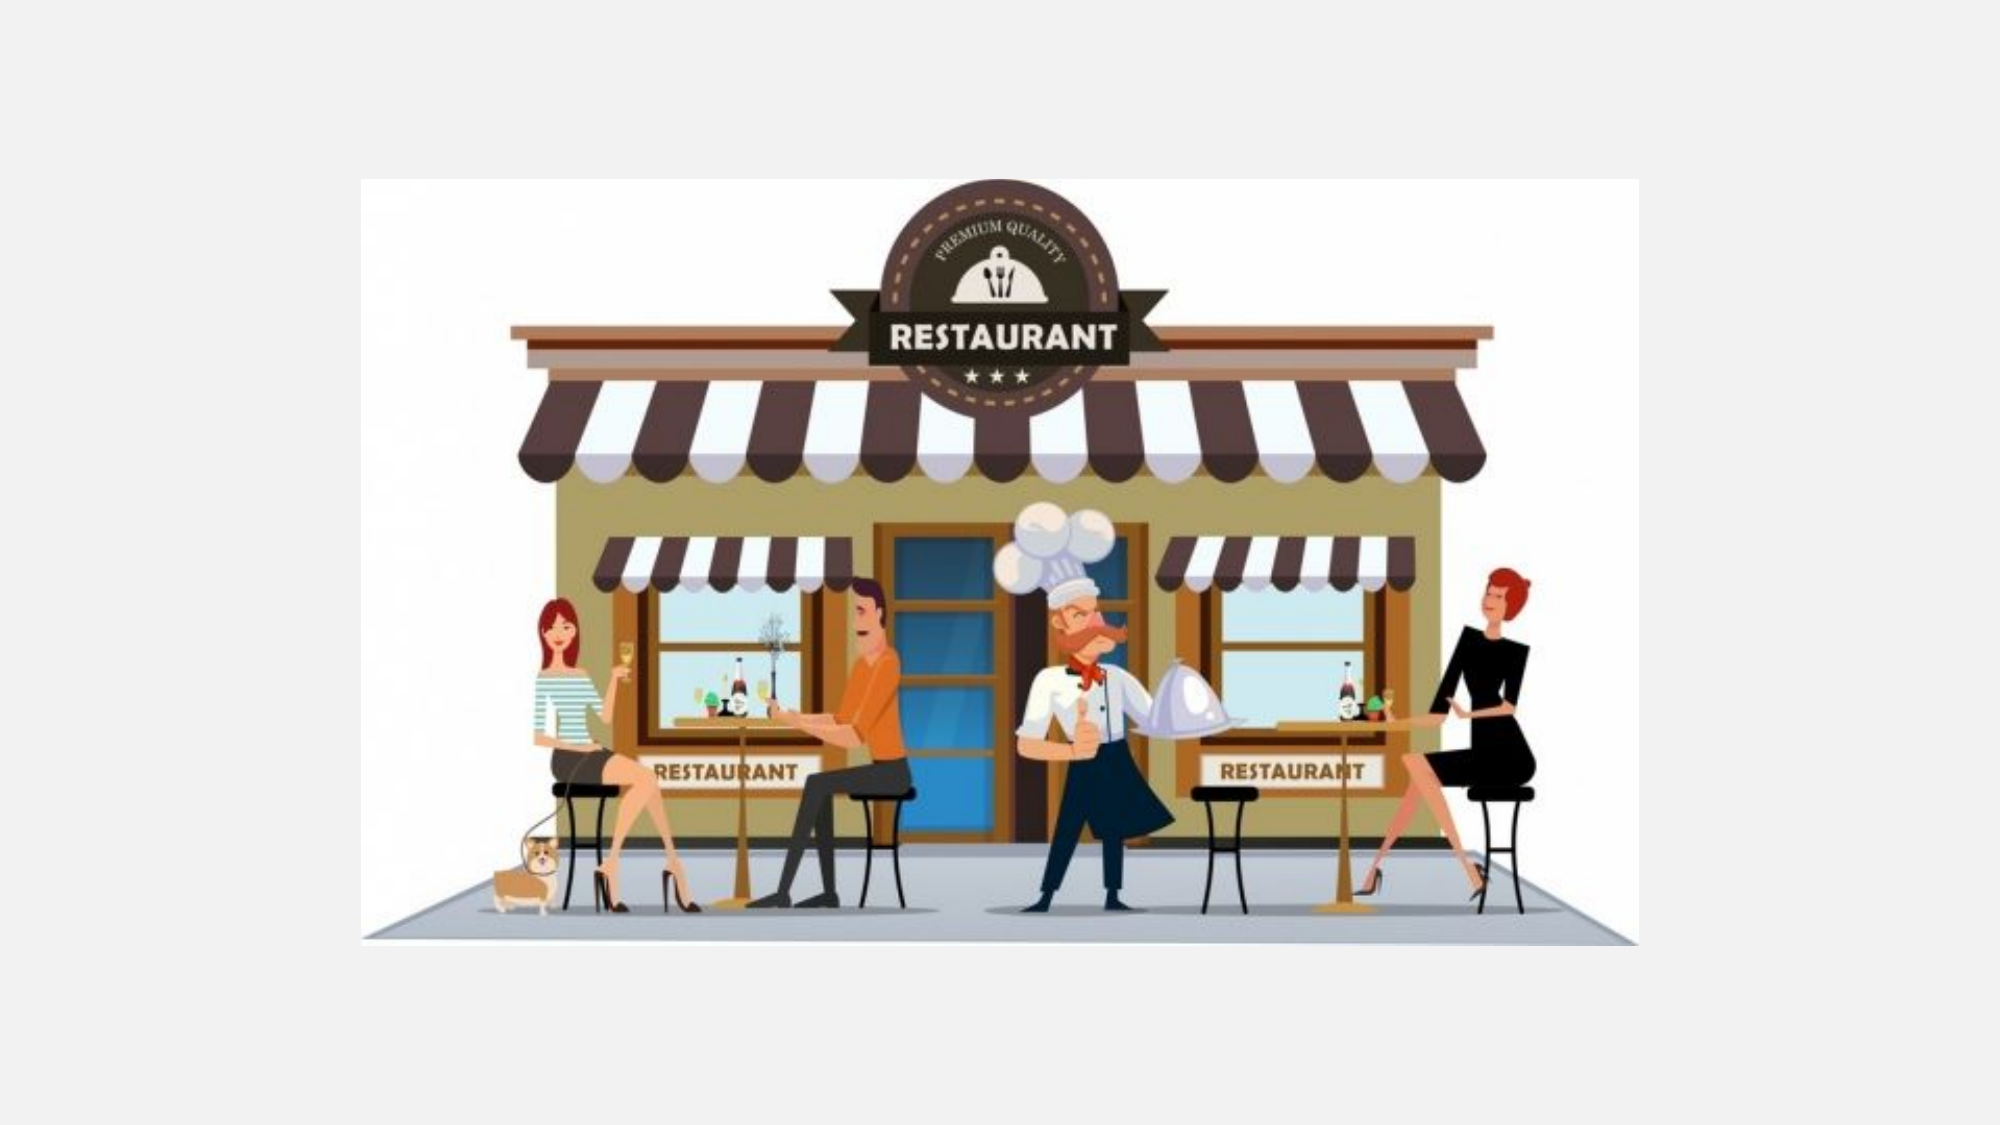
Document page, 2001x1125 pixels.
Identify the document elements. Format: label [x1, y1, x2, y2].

picture [361, 179, 1639, 946]
